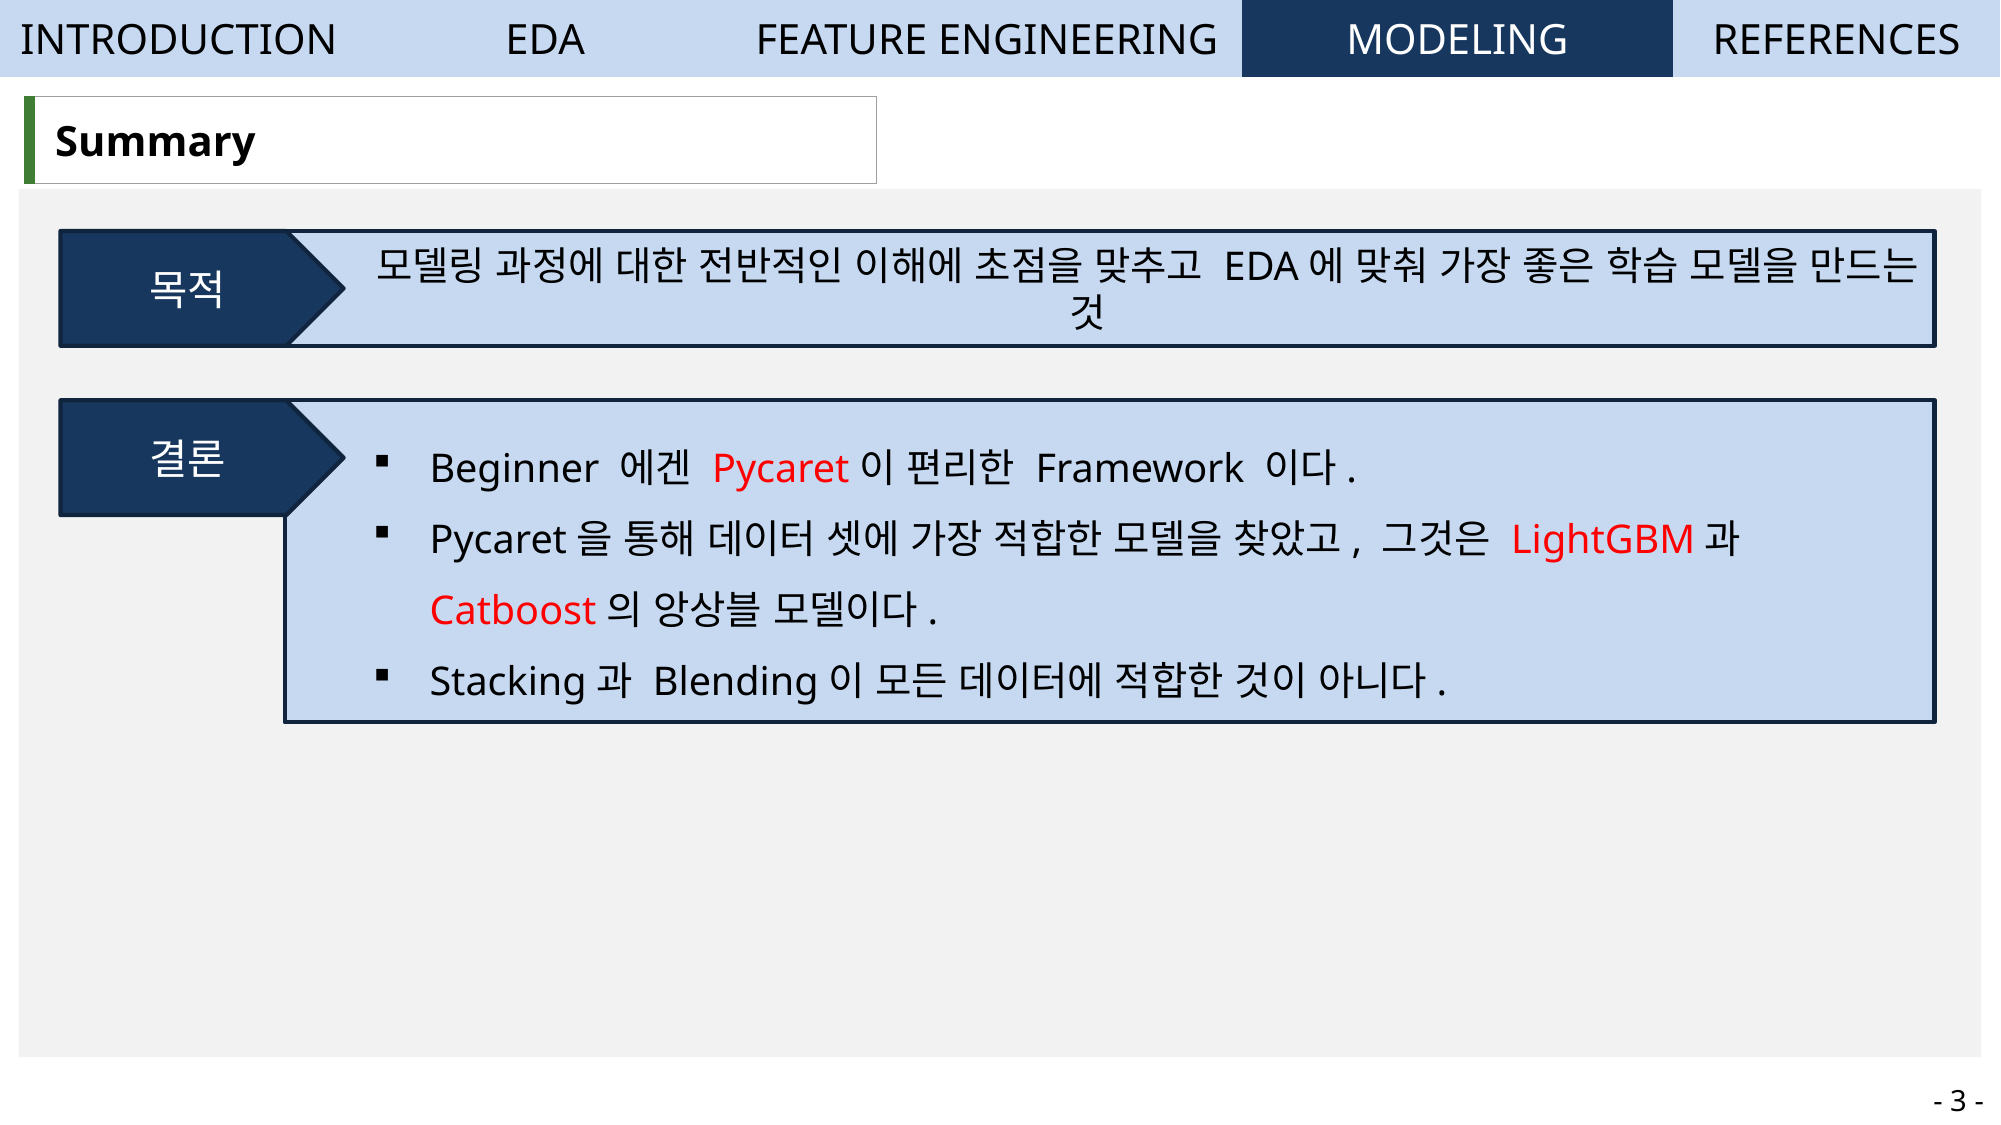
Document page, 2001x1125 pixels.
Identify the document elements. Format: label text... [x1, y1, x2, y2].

text_box 목적 [58, 228, 346, 348]
text_box - 3 - [1918, 1074, 2000, 1125]
table_header MODELING [1242, 0, 1673, 77]
table_header FEATURE ENGINEERING [733, 0, 1242, 77]
text_box 모델링 과정에 대한 전반적인 이해에 초점을 맞추고 EDA에 맞춰 가장 좋은 학습 모델을 만드는 것 [288, 229, 1937, 348]
table_header Summary [35, 97, 876, 183]
text_box Beginner 에겐 Pycaret이 편리한 Framework 이다. Pycaret을 통해 데이터 셋에 가장 적합한 모델을 찾았고, 그것은 LightGBM과 Catboost의 앙상블 모델이다. Stacking과 Blending이 모든 데이터에 적합한 것이 아니다. [283, 398, 1937, 724]
table_header INTRODUCTION [0, 0, 358, 77]
table_header EDA [358, 0, 733, 77]
text_box 결론 [58, 398, 346, 518]
text_box [18, 189, 1982, 1058]
table_header REFERENCES [1673, 0, 2000, 77]
